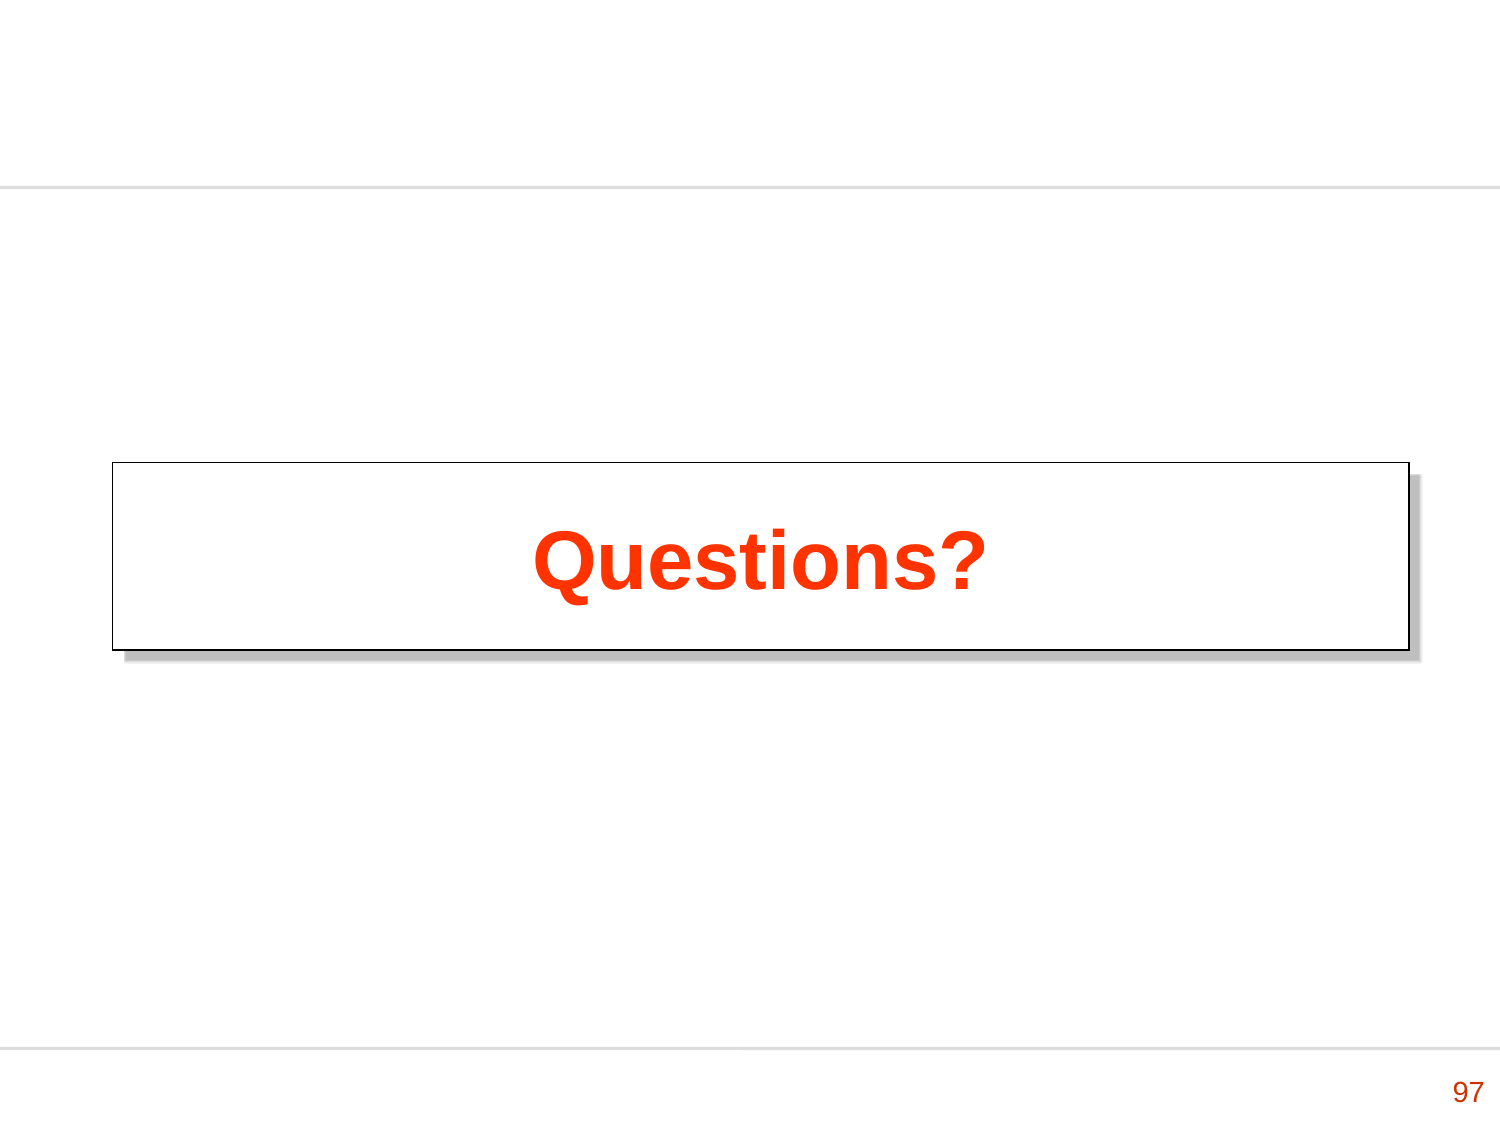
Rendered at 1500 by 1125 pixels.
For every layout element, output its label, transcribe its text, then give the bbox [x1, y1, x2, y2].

slide_number 97 [1149, 1065, 1500, 1104]
text_box Questions? [112, 462, 1410, 650]
